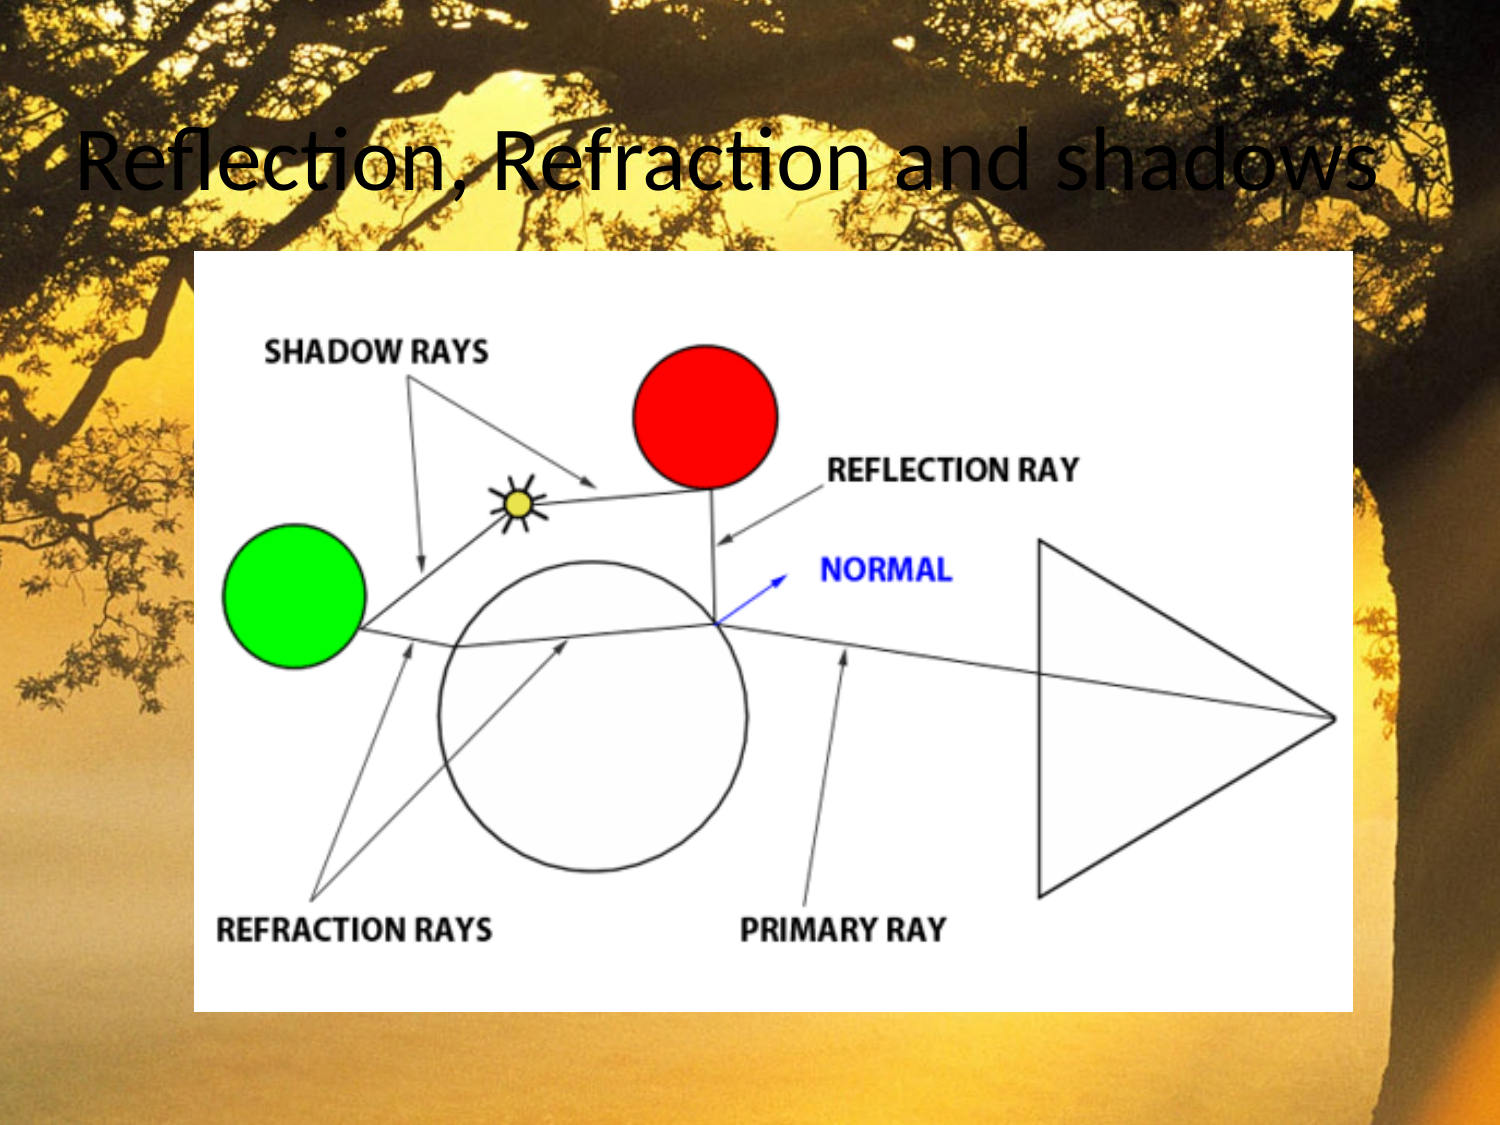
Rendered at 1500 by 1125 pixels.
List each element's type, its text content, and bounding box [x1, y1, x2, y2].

picture [0, 0, 1500, 1125]
text_box Reflection, Refraction and shadows [60, 60, 1410, 248]
